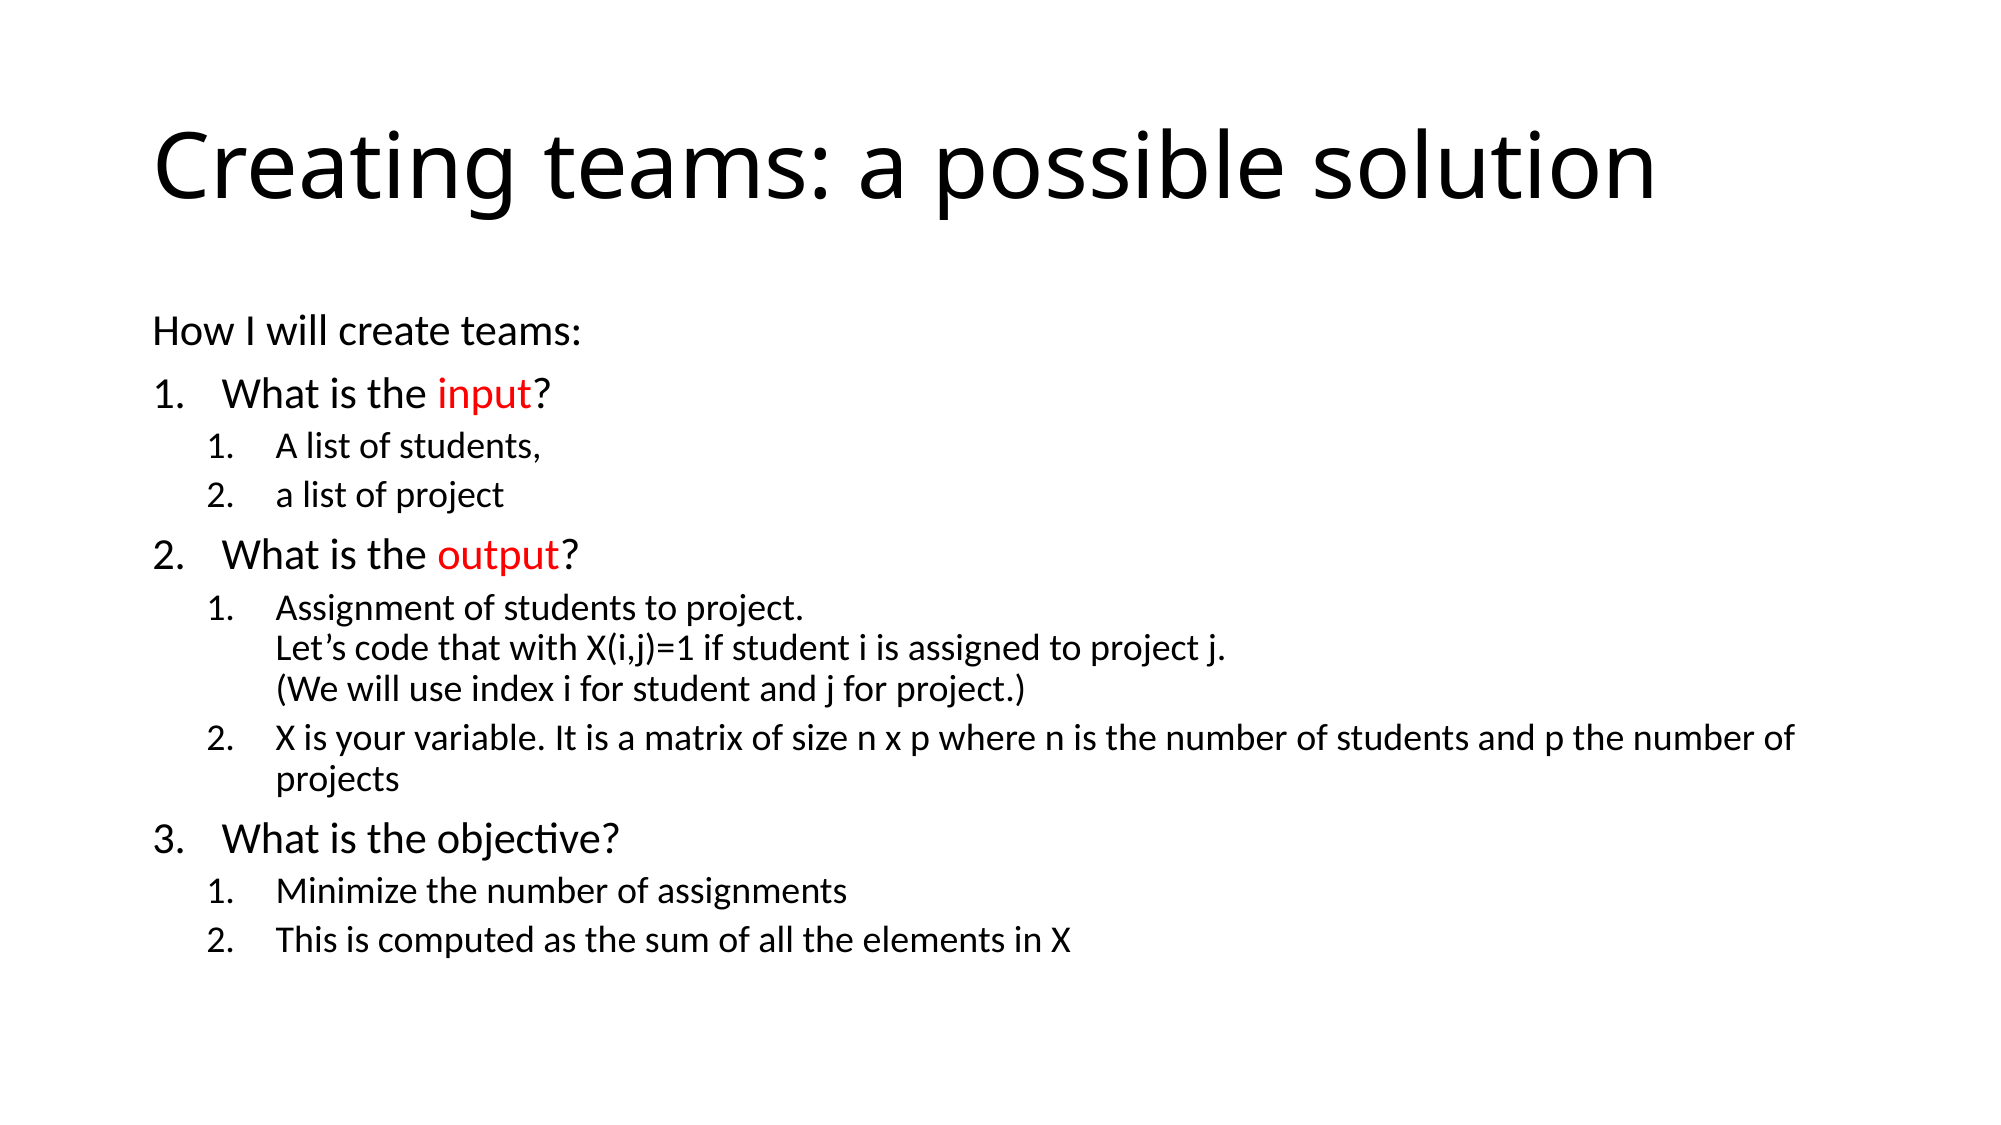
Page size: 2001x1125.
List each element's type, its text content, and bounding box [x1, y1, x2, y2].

list How I will create teams: What is the input? A list of students, a list of project What is the output? Assignment of students to project. Let’s code that with X(i,j)=1 if student i is assigned to project j. (We will use index i for student and j for project.) X is your variable. It is a matrix of size n x p where n is the number of students and p the number of projects What is the objective? Minimize the number of assignments This is computed as the sum of all the elements in X [137, 299, 1863, 1014]
title Creating teams: a possible solution [137, 59, 1863, 278]
